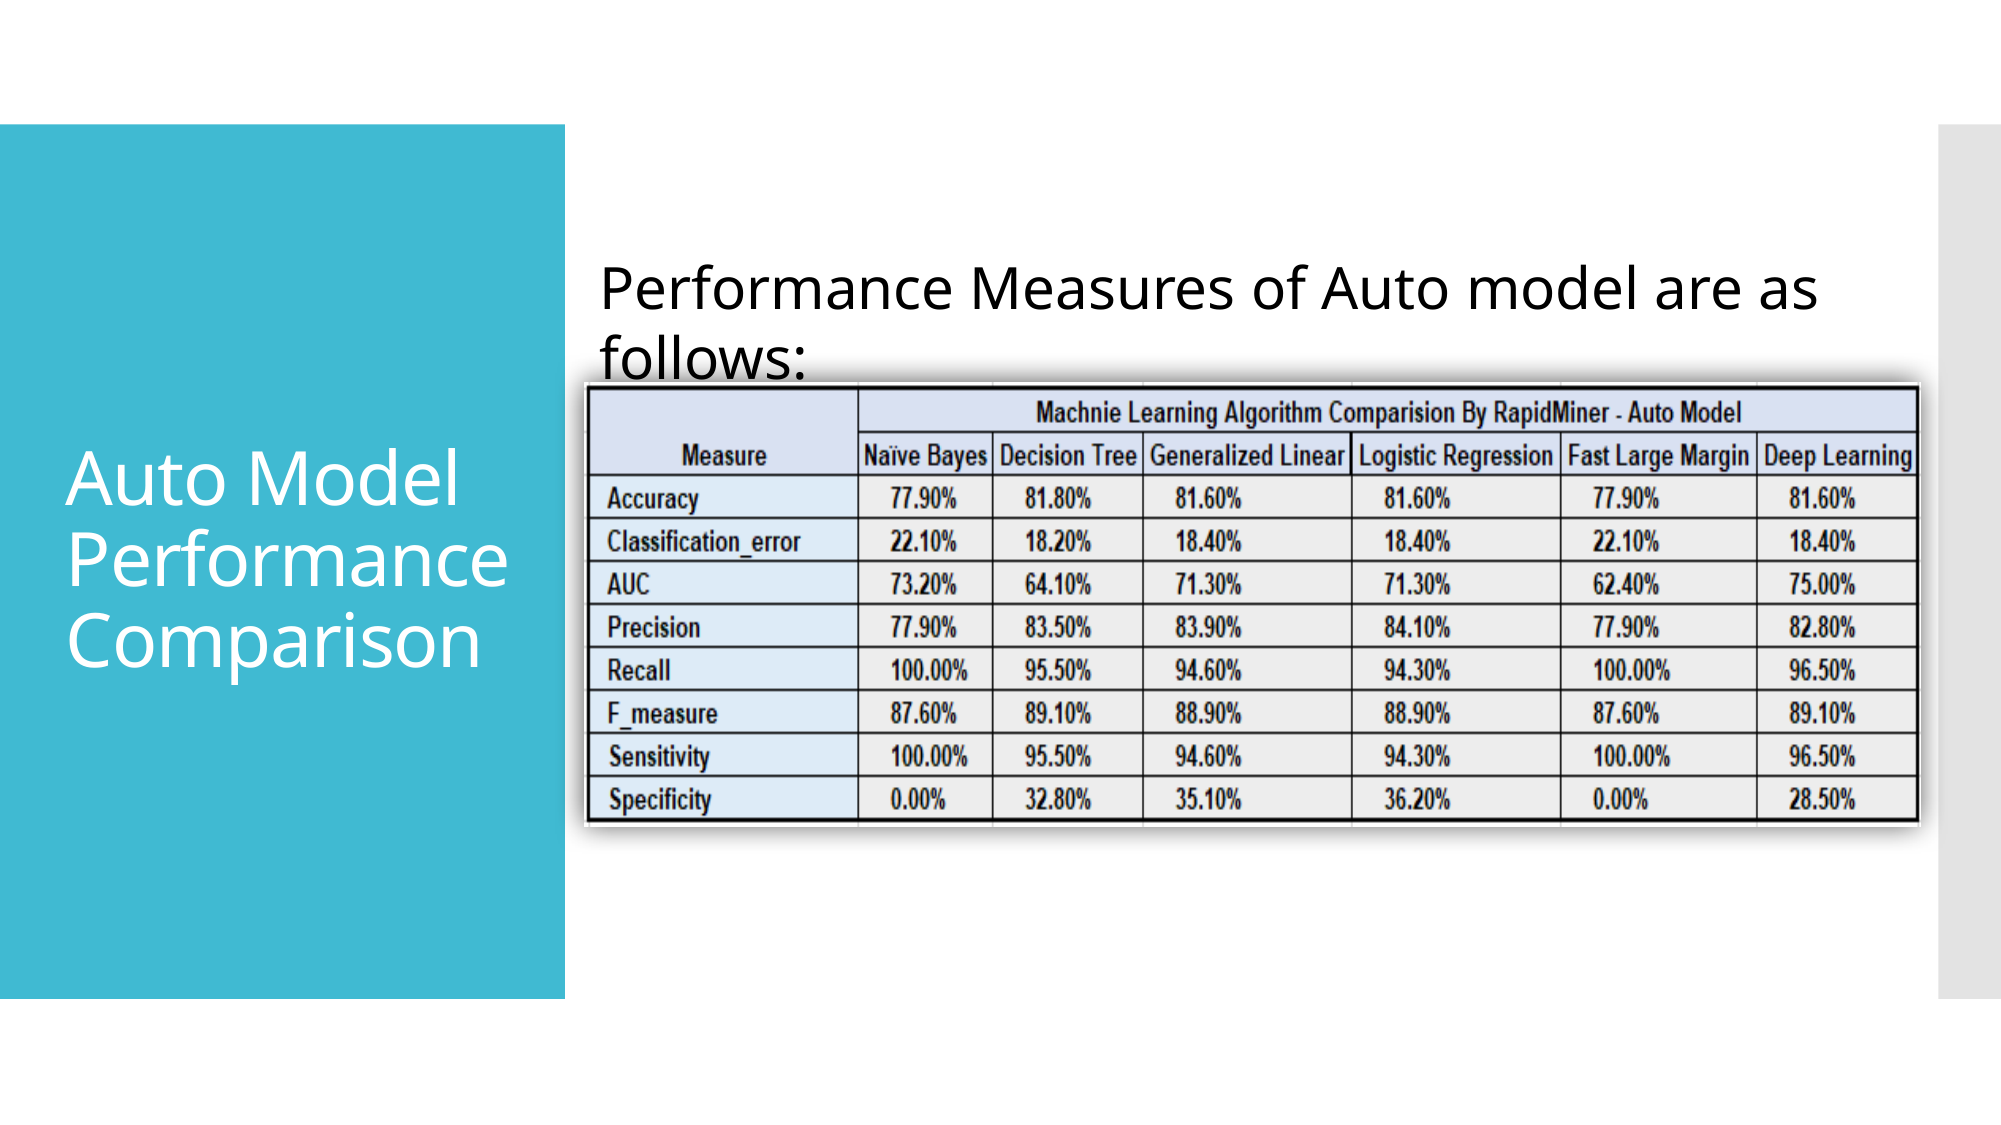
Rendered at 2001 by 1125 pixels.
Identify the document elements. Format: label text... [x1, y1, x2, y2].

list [584, 382, 1921, 827]
text_box Performance Measures of Auto model are as follows: [584, 243, 1889, 382]
title Auto Model Performance Comparison [50, 364, 535, 761]
